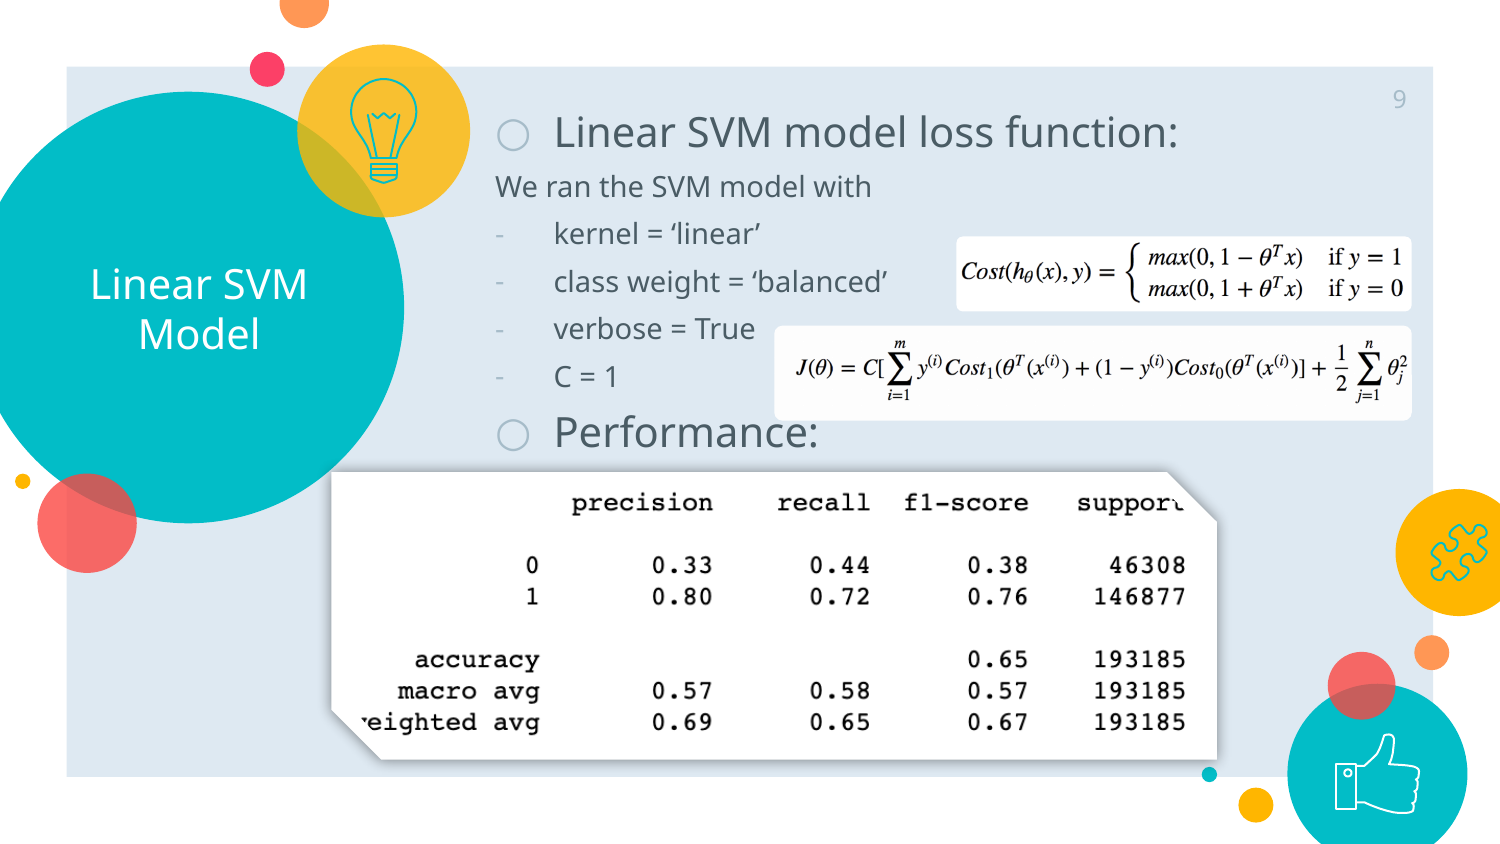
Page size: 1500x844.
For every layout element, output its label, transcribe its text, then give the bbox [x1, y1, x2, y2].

title Linear SVM Model [23, 91, 375, 524]
picture [774, 325, 1412, 421]
picture [956, 236, 1412, 312]
list Linear SVM model loss function: We ran the SVM model with kernel = ‘linear’ class weight = ‘balanced’ verbose = True C = 1 Performance: [463, 90, 1332, 627]
picture [338, 479, 1210, 753]
slide_number 9 [1331, 68, 1422, 134]
